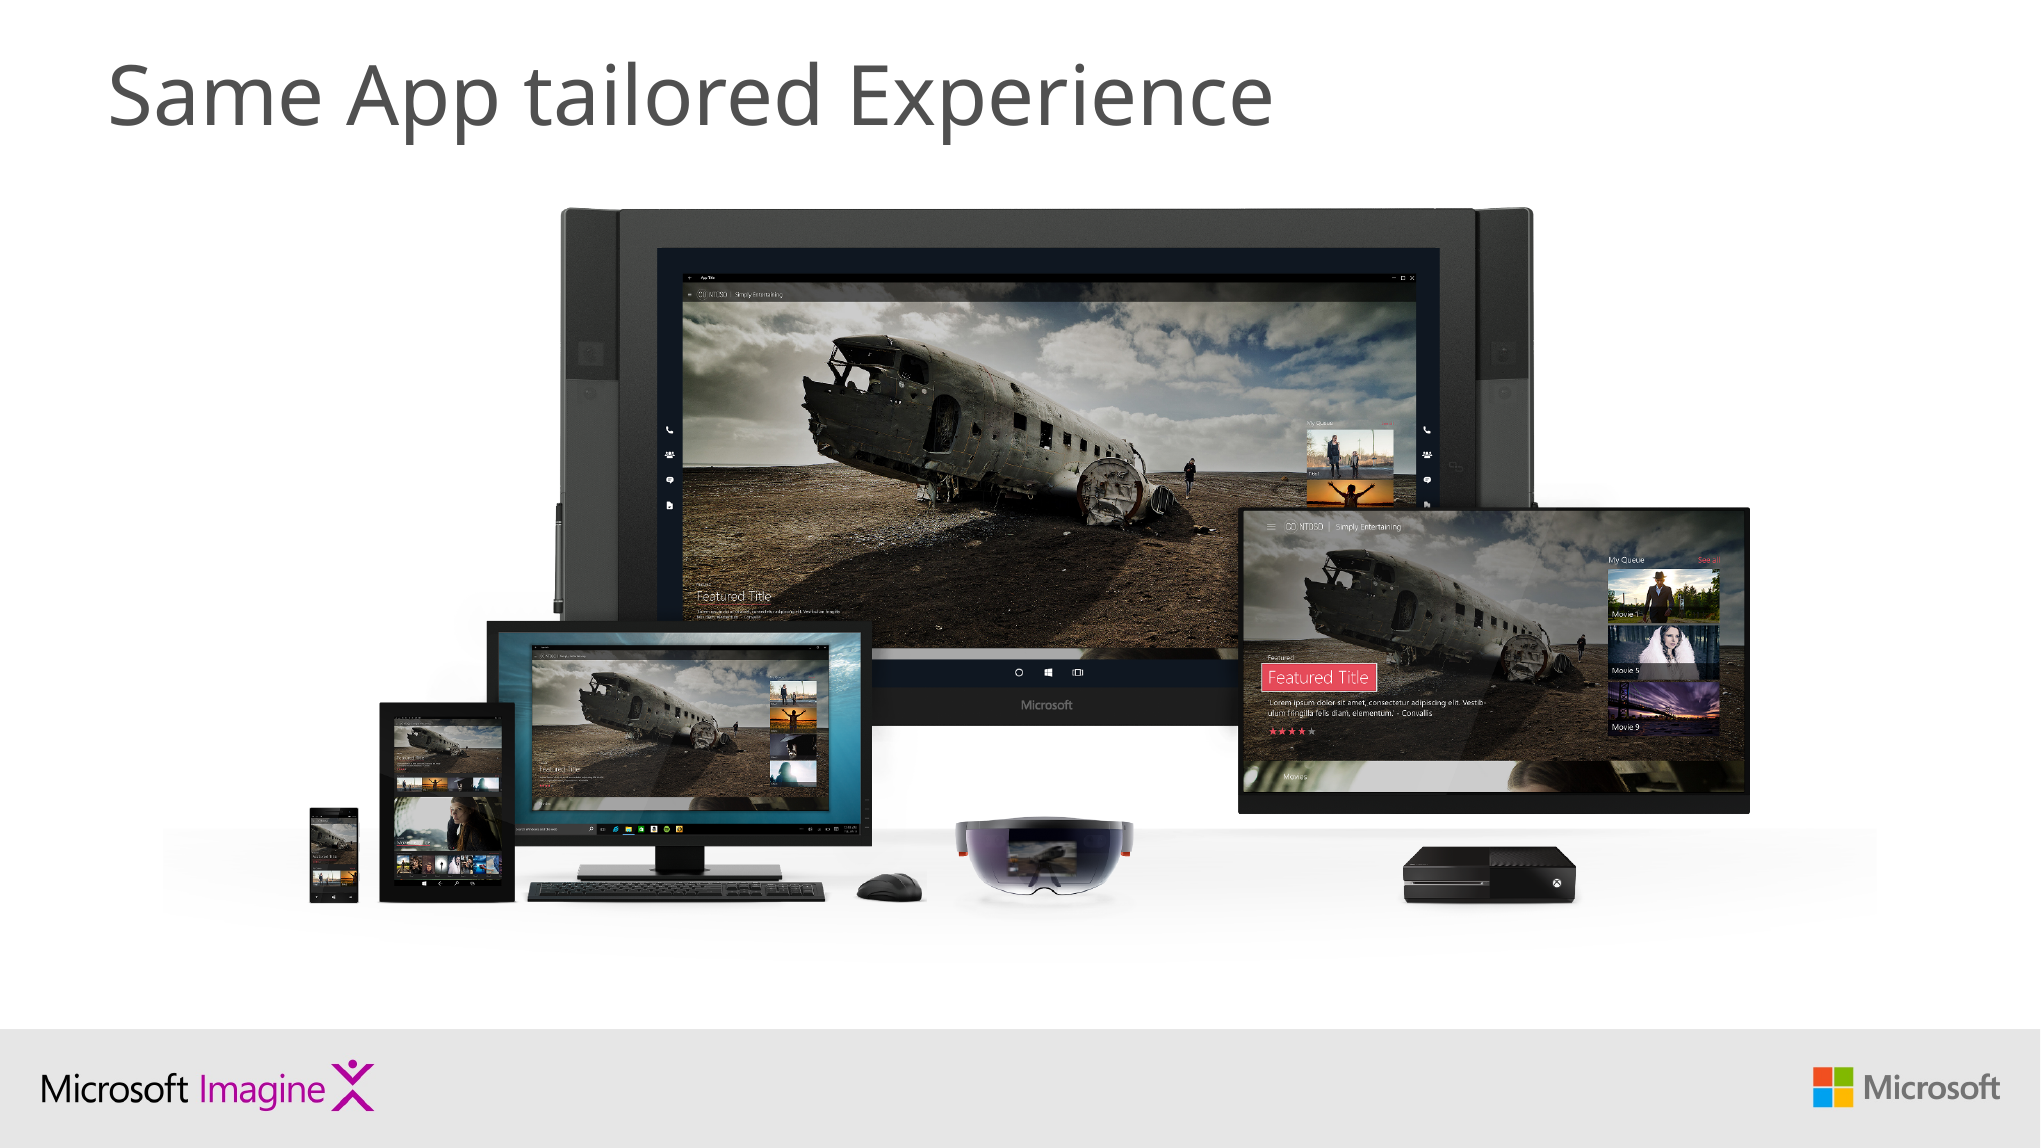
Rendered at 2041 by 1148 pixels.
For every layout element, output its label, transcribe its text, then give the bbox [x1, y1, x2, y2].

picture [0, 0, 2041, 1148]
text_box Same App tailored Experience [92, 34, 163, 150]
